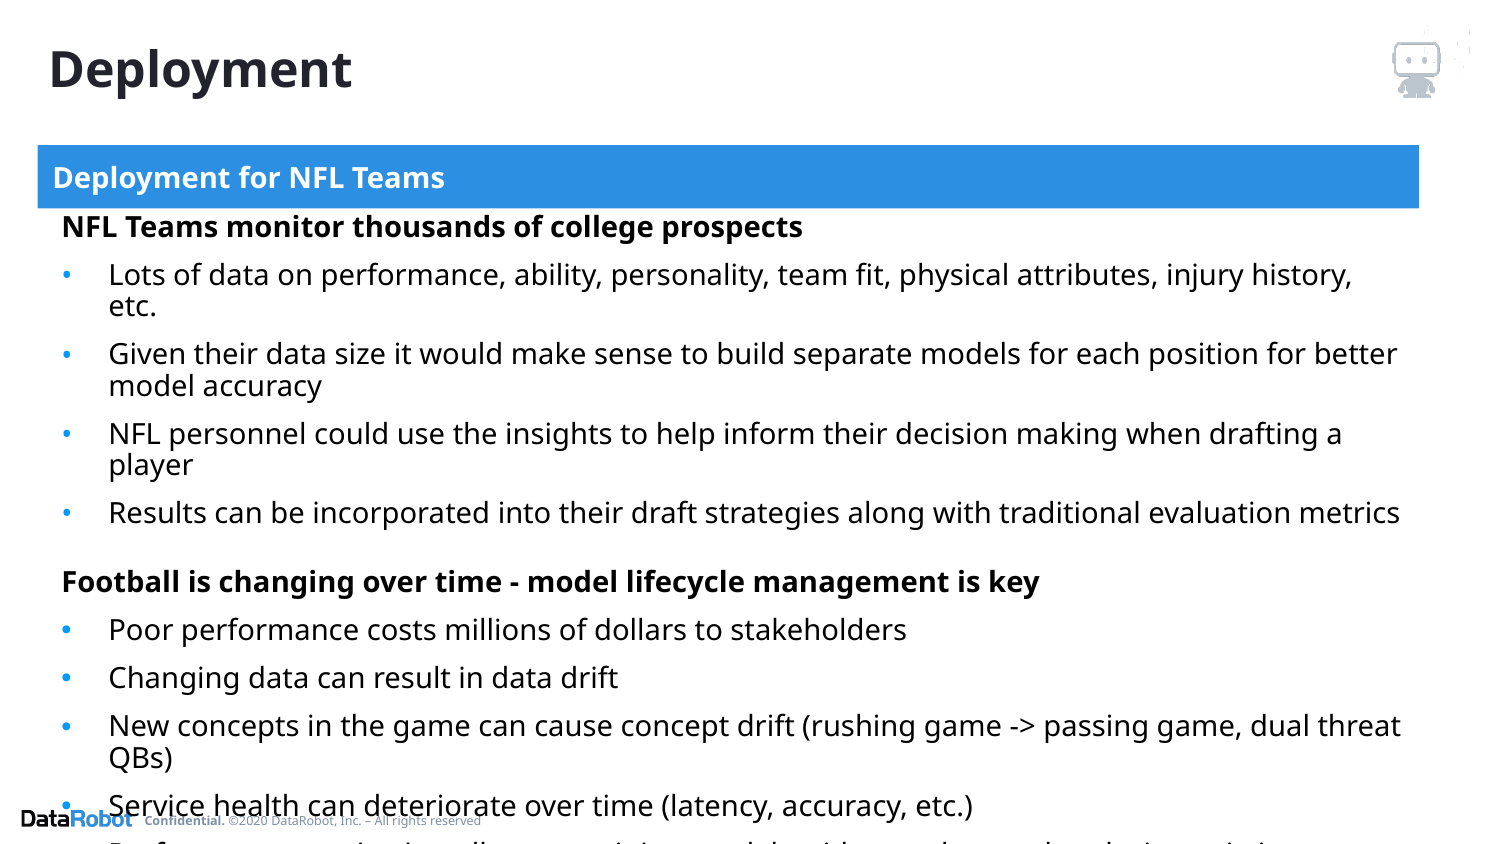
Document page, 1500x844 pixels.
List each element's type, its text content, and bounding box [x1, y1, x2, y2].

text_box NFL Teams monitor thousands of college prospects Lots of data on performance, ability, personality, team fit, physical attributes, injury history, etc. Given their data size it would make sense to build separate models for each position for better model accuracy NFL personnel could use the insights to help inform their decision making when drafting a player Results can be incorporated into their draft strategies along with traditional evaluation metrics Football is changing over time - model lifecycle management is key Poor performance costs millions of dollars to stakeholders Changing data can result in data drift New concepts in the game can cause concept drift (rushing game -> passing game, dual threat QBs) Service health can deteriorate over time (latency, accuracy, etc.) Performance monitoring allows retraining models with new data and replacing existing models [50, 206, 1419, 822]
title Deployment [37, 22, 1299, 120]
text_box Deployment for NFL Teams [35, 143, 1421, 211]
picture [1392, 23, 1476, 98]
picture [21, 810, 132, 827]
